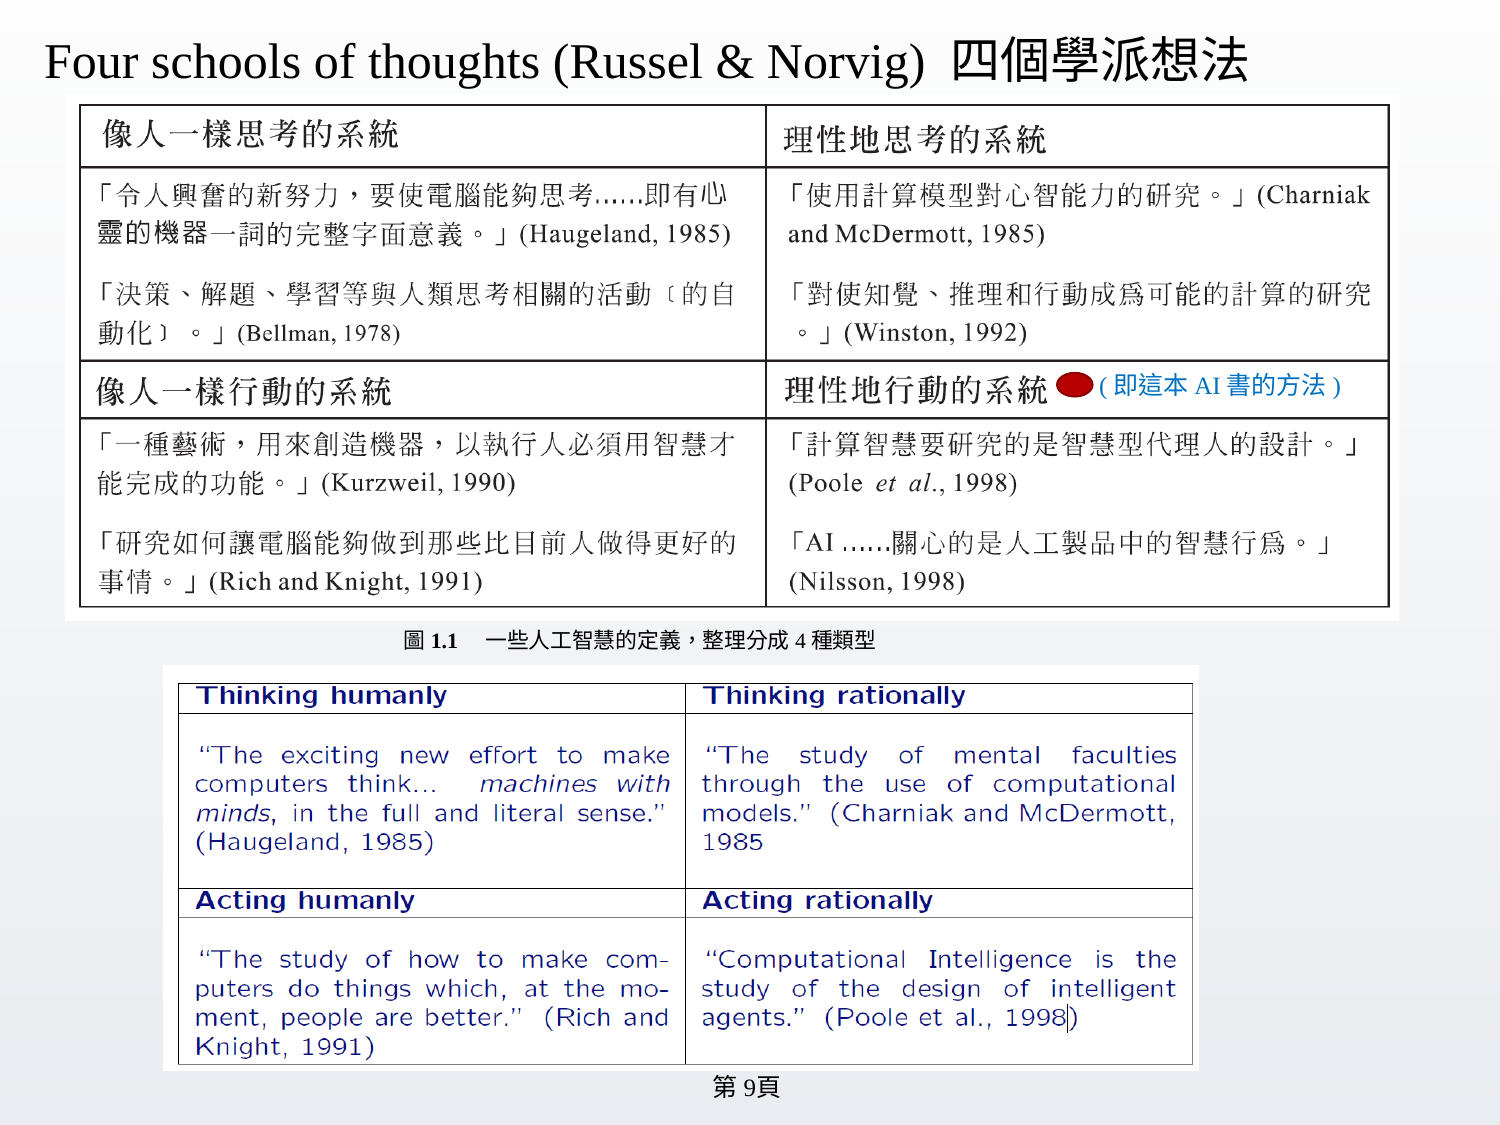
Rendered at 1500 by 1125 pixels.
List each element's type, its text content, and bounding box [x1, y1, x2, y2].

text_box Four schools of thoughts (Russel & Norvig) 四個學派想法 [29, 21, 1346, 97]
text_box 圖1.1 一些人工智慧的定義，整理分成4種類型 [389, 621, 896, 660]
picture [163, 665, 1199, 1071]
picture [64, 94, 1400, 621]
